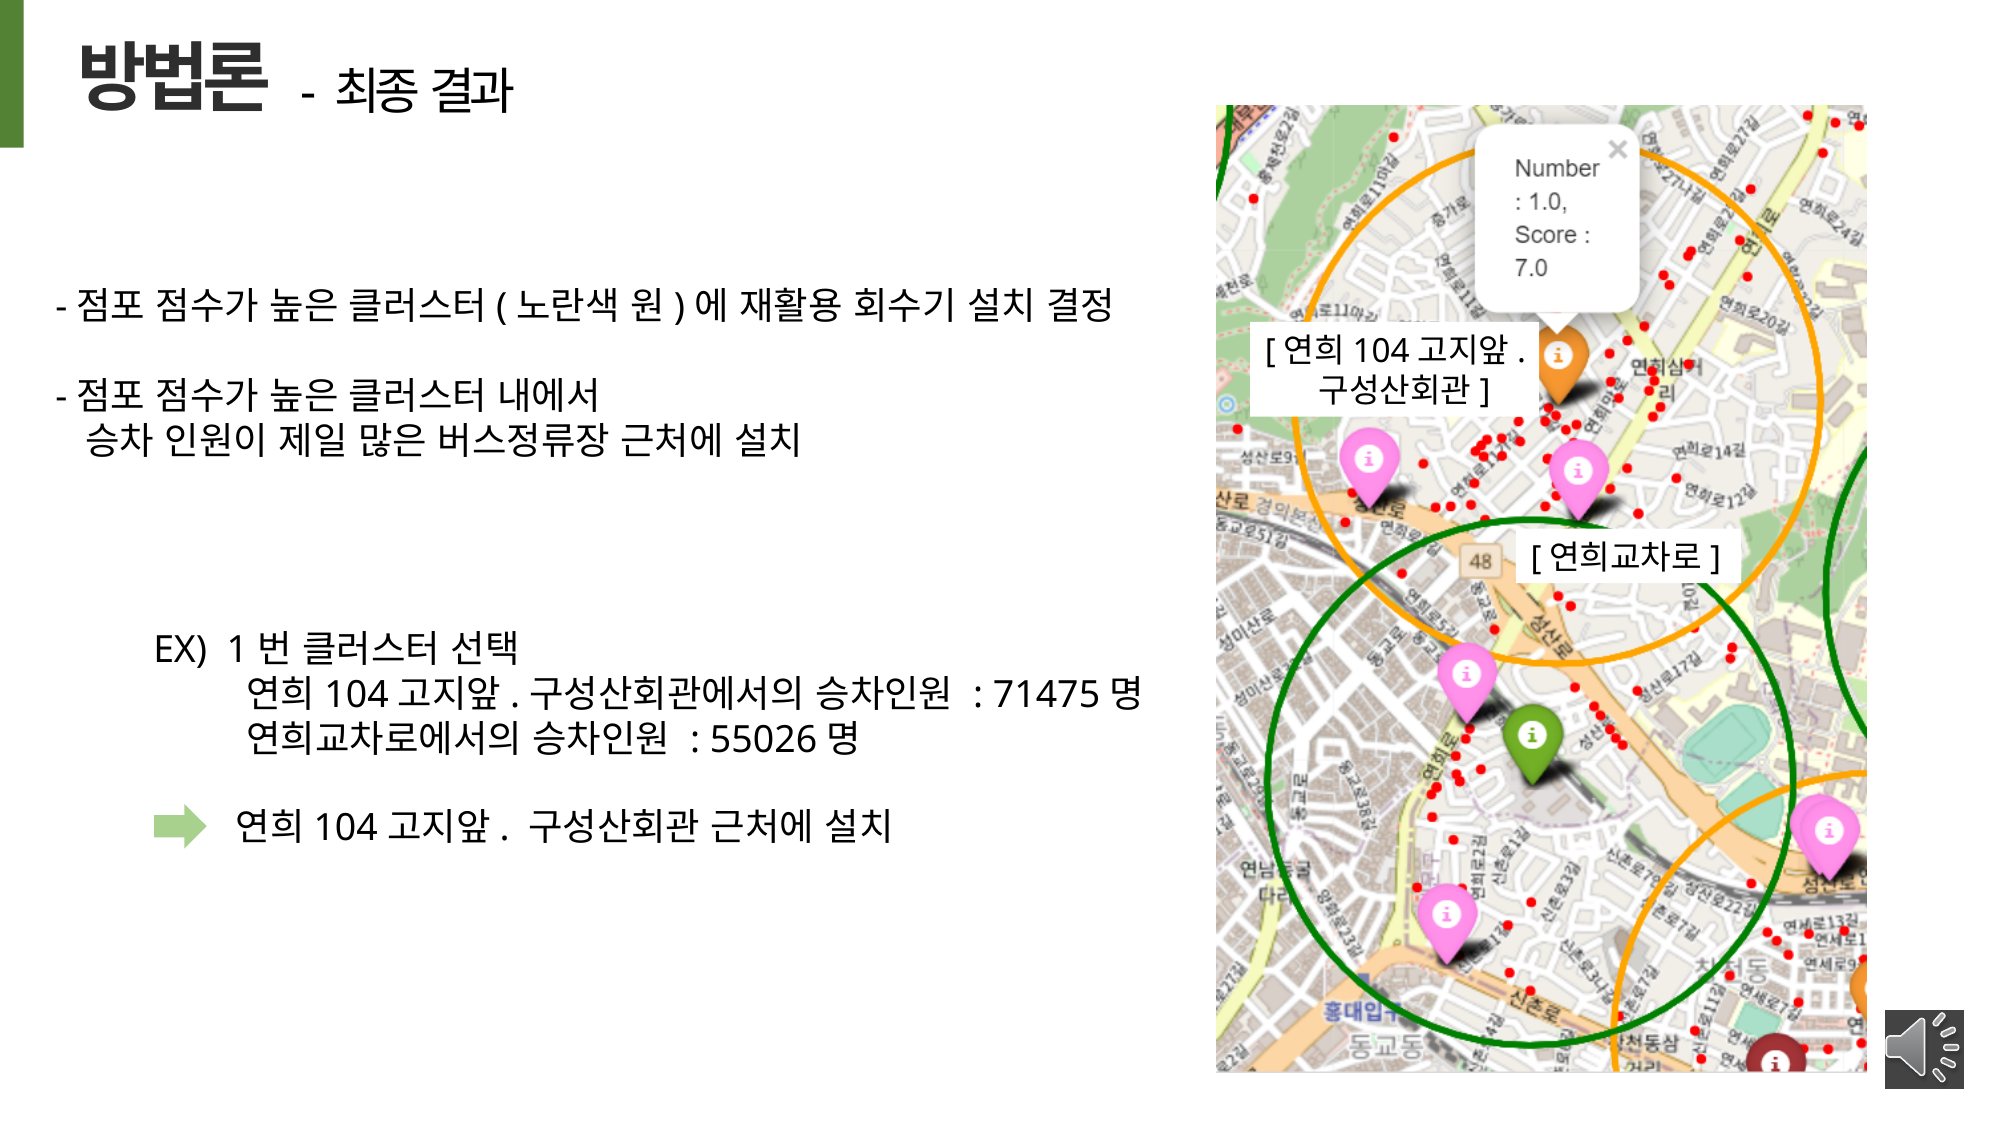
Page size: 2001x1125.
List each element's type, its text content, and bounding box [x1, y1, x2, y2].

text_box -점포 점수가 높은 클러스터(노란색 원)에 재활용 회수기 설치 결정 -점포 점수가 높은 클러스터 내에서 승차 인원이 제일 많은 버스정류장 근처에 설치 [40, 274, 1216, 469]
text_box [154, 803, 201, 849]
text_box 연희104고지앞. 구성산회관 근처에 설치 [201, 795, 1202, 855]
text_box - 최종 결과 [285, 51, 1477, 127]
picture [1884, 1009, 1965, 1090]
text_box 방법론 [62, 21, 287, 127]
text_box EX) 1번 클러스터 선택 연희104고지앞.구성산회관에서의 승차인원 : 71475명 연희교차로에서의 승차인원 : 55026명 [138, 617, 1202, 768]
picture [1216, 105, 1867, 1073]
text_box [0, 0, 25, 149]
